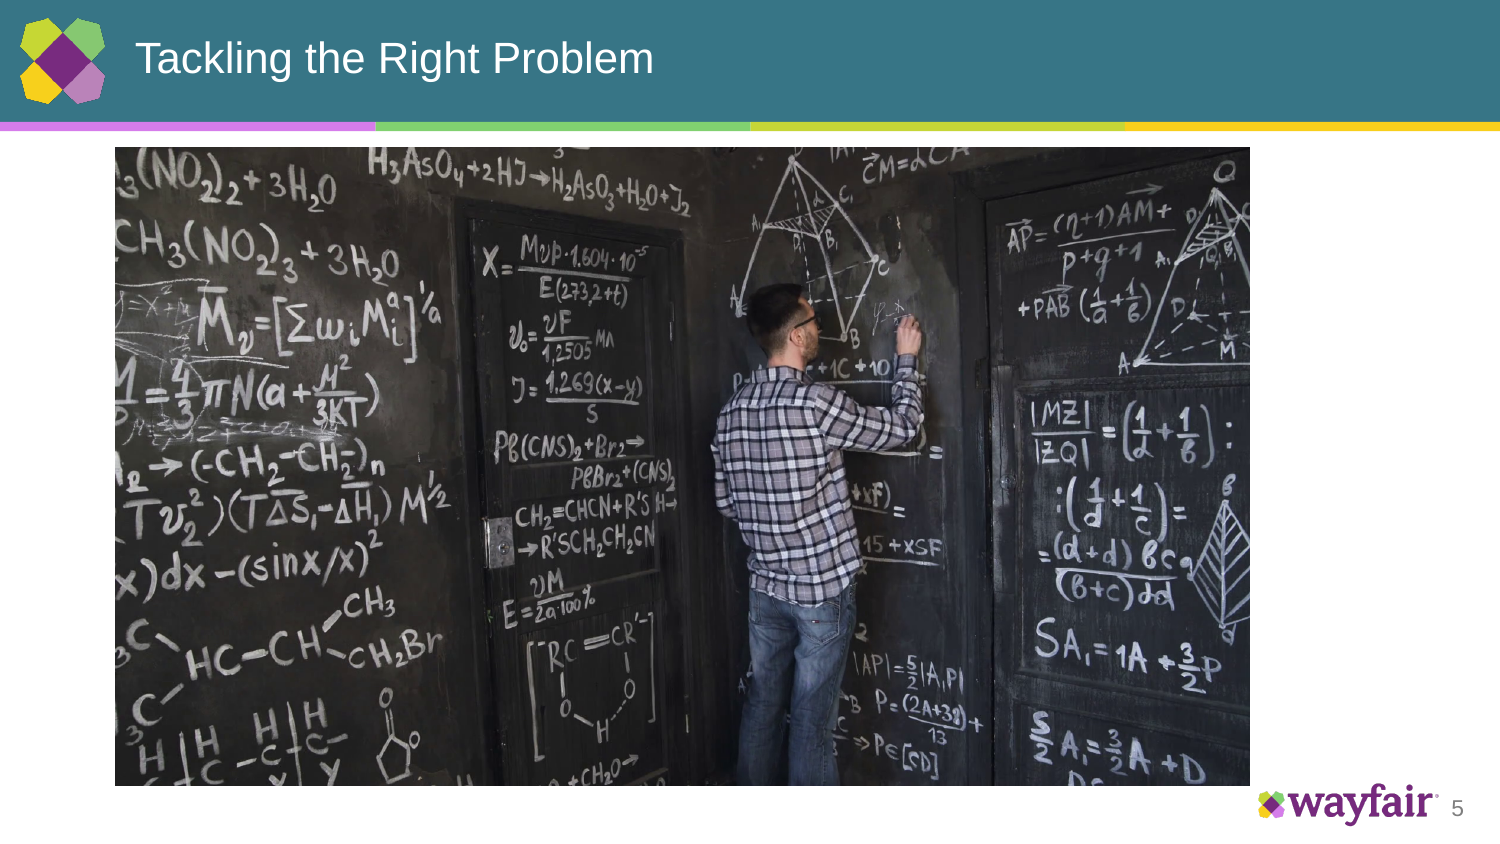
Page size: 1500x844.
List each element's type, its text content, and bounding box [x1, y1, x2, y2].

title Tackling the Right Problem [123, 9, 1439, 104]
picture [73, 147, 1450, 838]
picture [20, 18, 105, 104]
